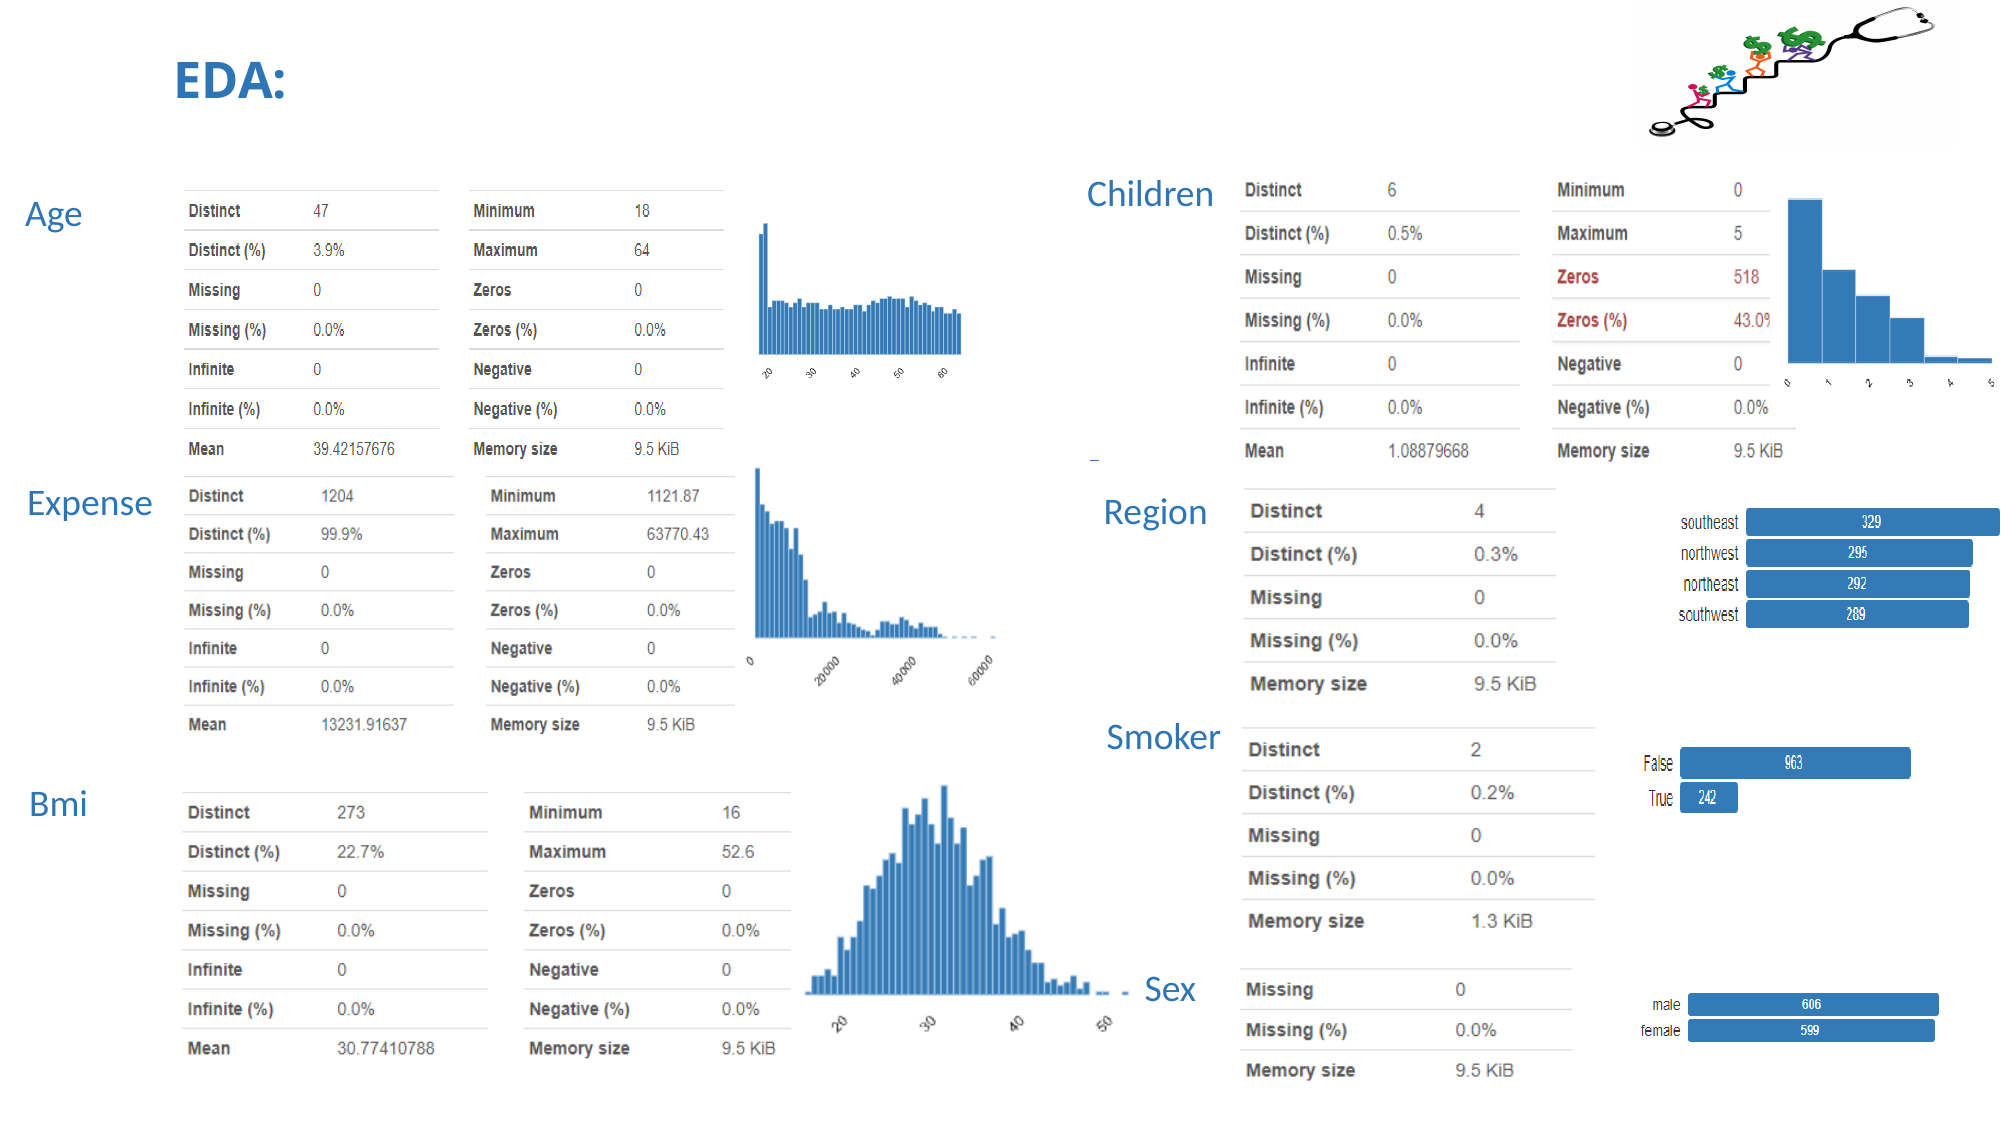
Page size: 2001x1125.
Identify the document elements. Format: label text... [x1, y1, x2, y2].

picture [1638, 0, 1955, 147]
text_box Sex [1149, 956, 1222, 1016]
text_box Bmi [14, 771, 209, 832]
text_box Region [1088, 479, 1226, 539]
text_box Expense [12, 470, 168, 531]
text_box Children [1072, 161, 1267, 221]
picture [168, 176, 735, 755]
picture [1629, 735, 1913, 825]
picture [1613, 978, 1955, 1071]
title EDA: [158, 47, 1170, 118]
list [1222, 872, 1635, 1125]
list Age [10, 186, 142, 257]
picture [1226, 170, 2000, 706]
picture [738, 463, 1000, 693]
picture [1220, 715, 1595, 968]
picture [734, 219, 984, 395]
picture [1675, 507, 2000, 633]
text_box Smoker [1091, 704, 1287, 765]
picture [180, 771, 1149, 1071]
